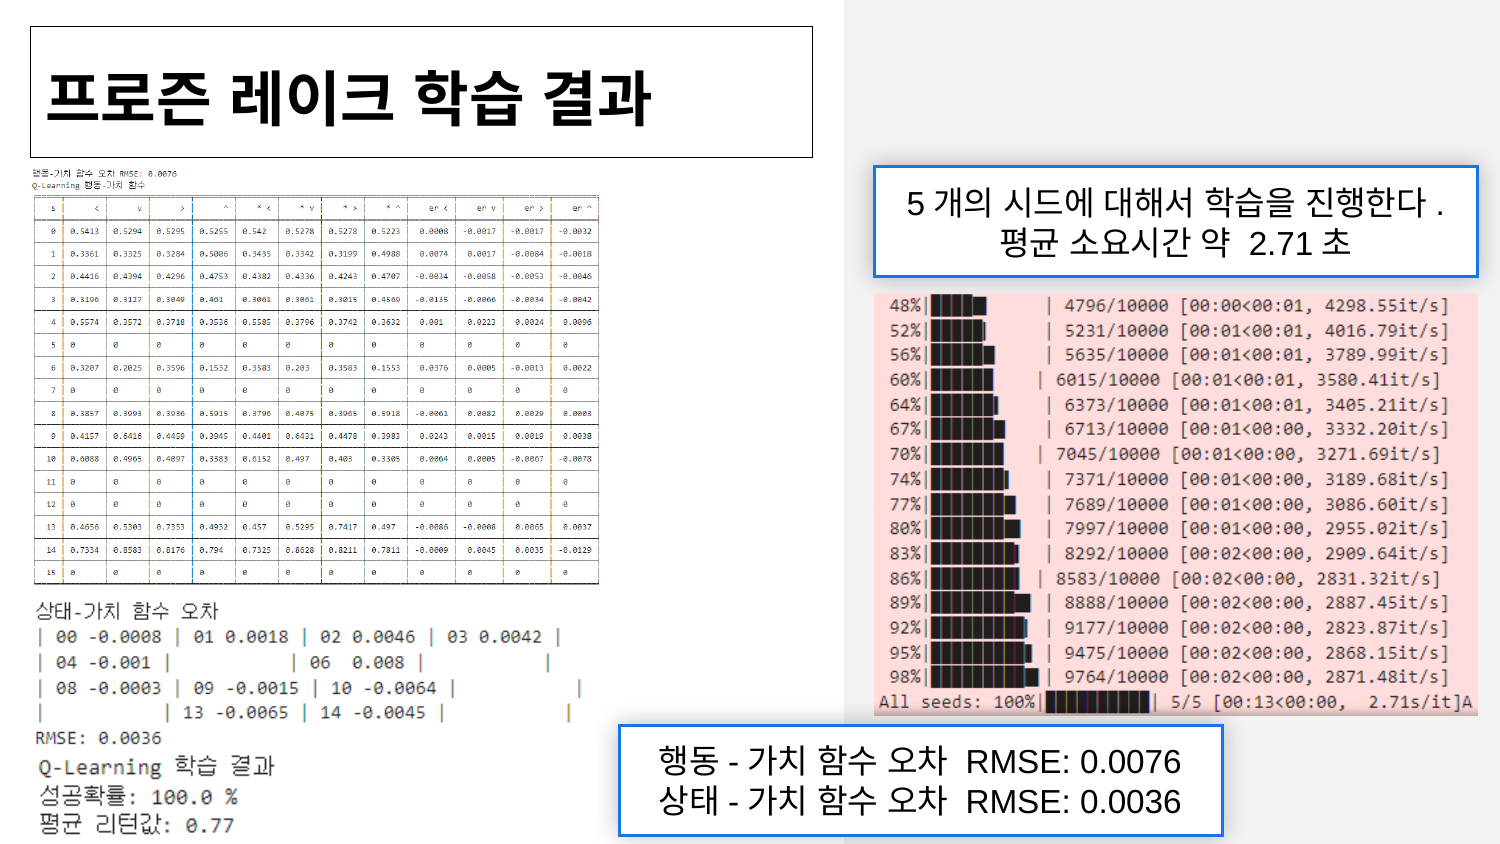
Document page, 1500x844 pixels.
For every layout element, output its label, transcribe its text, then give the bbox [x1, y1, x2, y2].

text_box 행동-가치 함수 오차 RMSE: 0.0076 상태-가치 함수 오차 RMSE: 0.0036 [619, 725, 1223, 836]
title 프로즌 레이크 학습 결과 [30, 26, 813, 158]
picture [30, 596, 593, 836]
text_box 5개의 시드에 대해서 학습을 진행한다. 평균 소요시간 약 2.71초 [874, 166, 1478, 277]
picture [844, 0, 1500, 844]
picture [30, 166, 606, 589]
